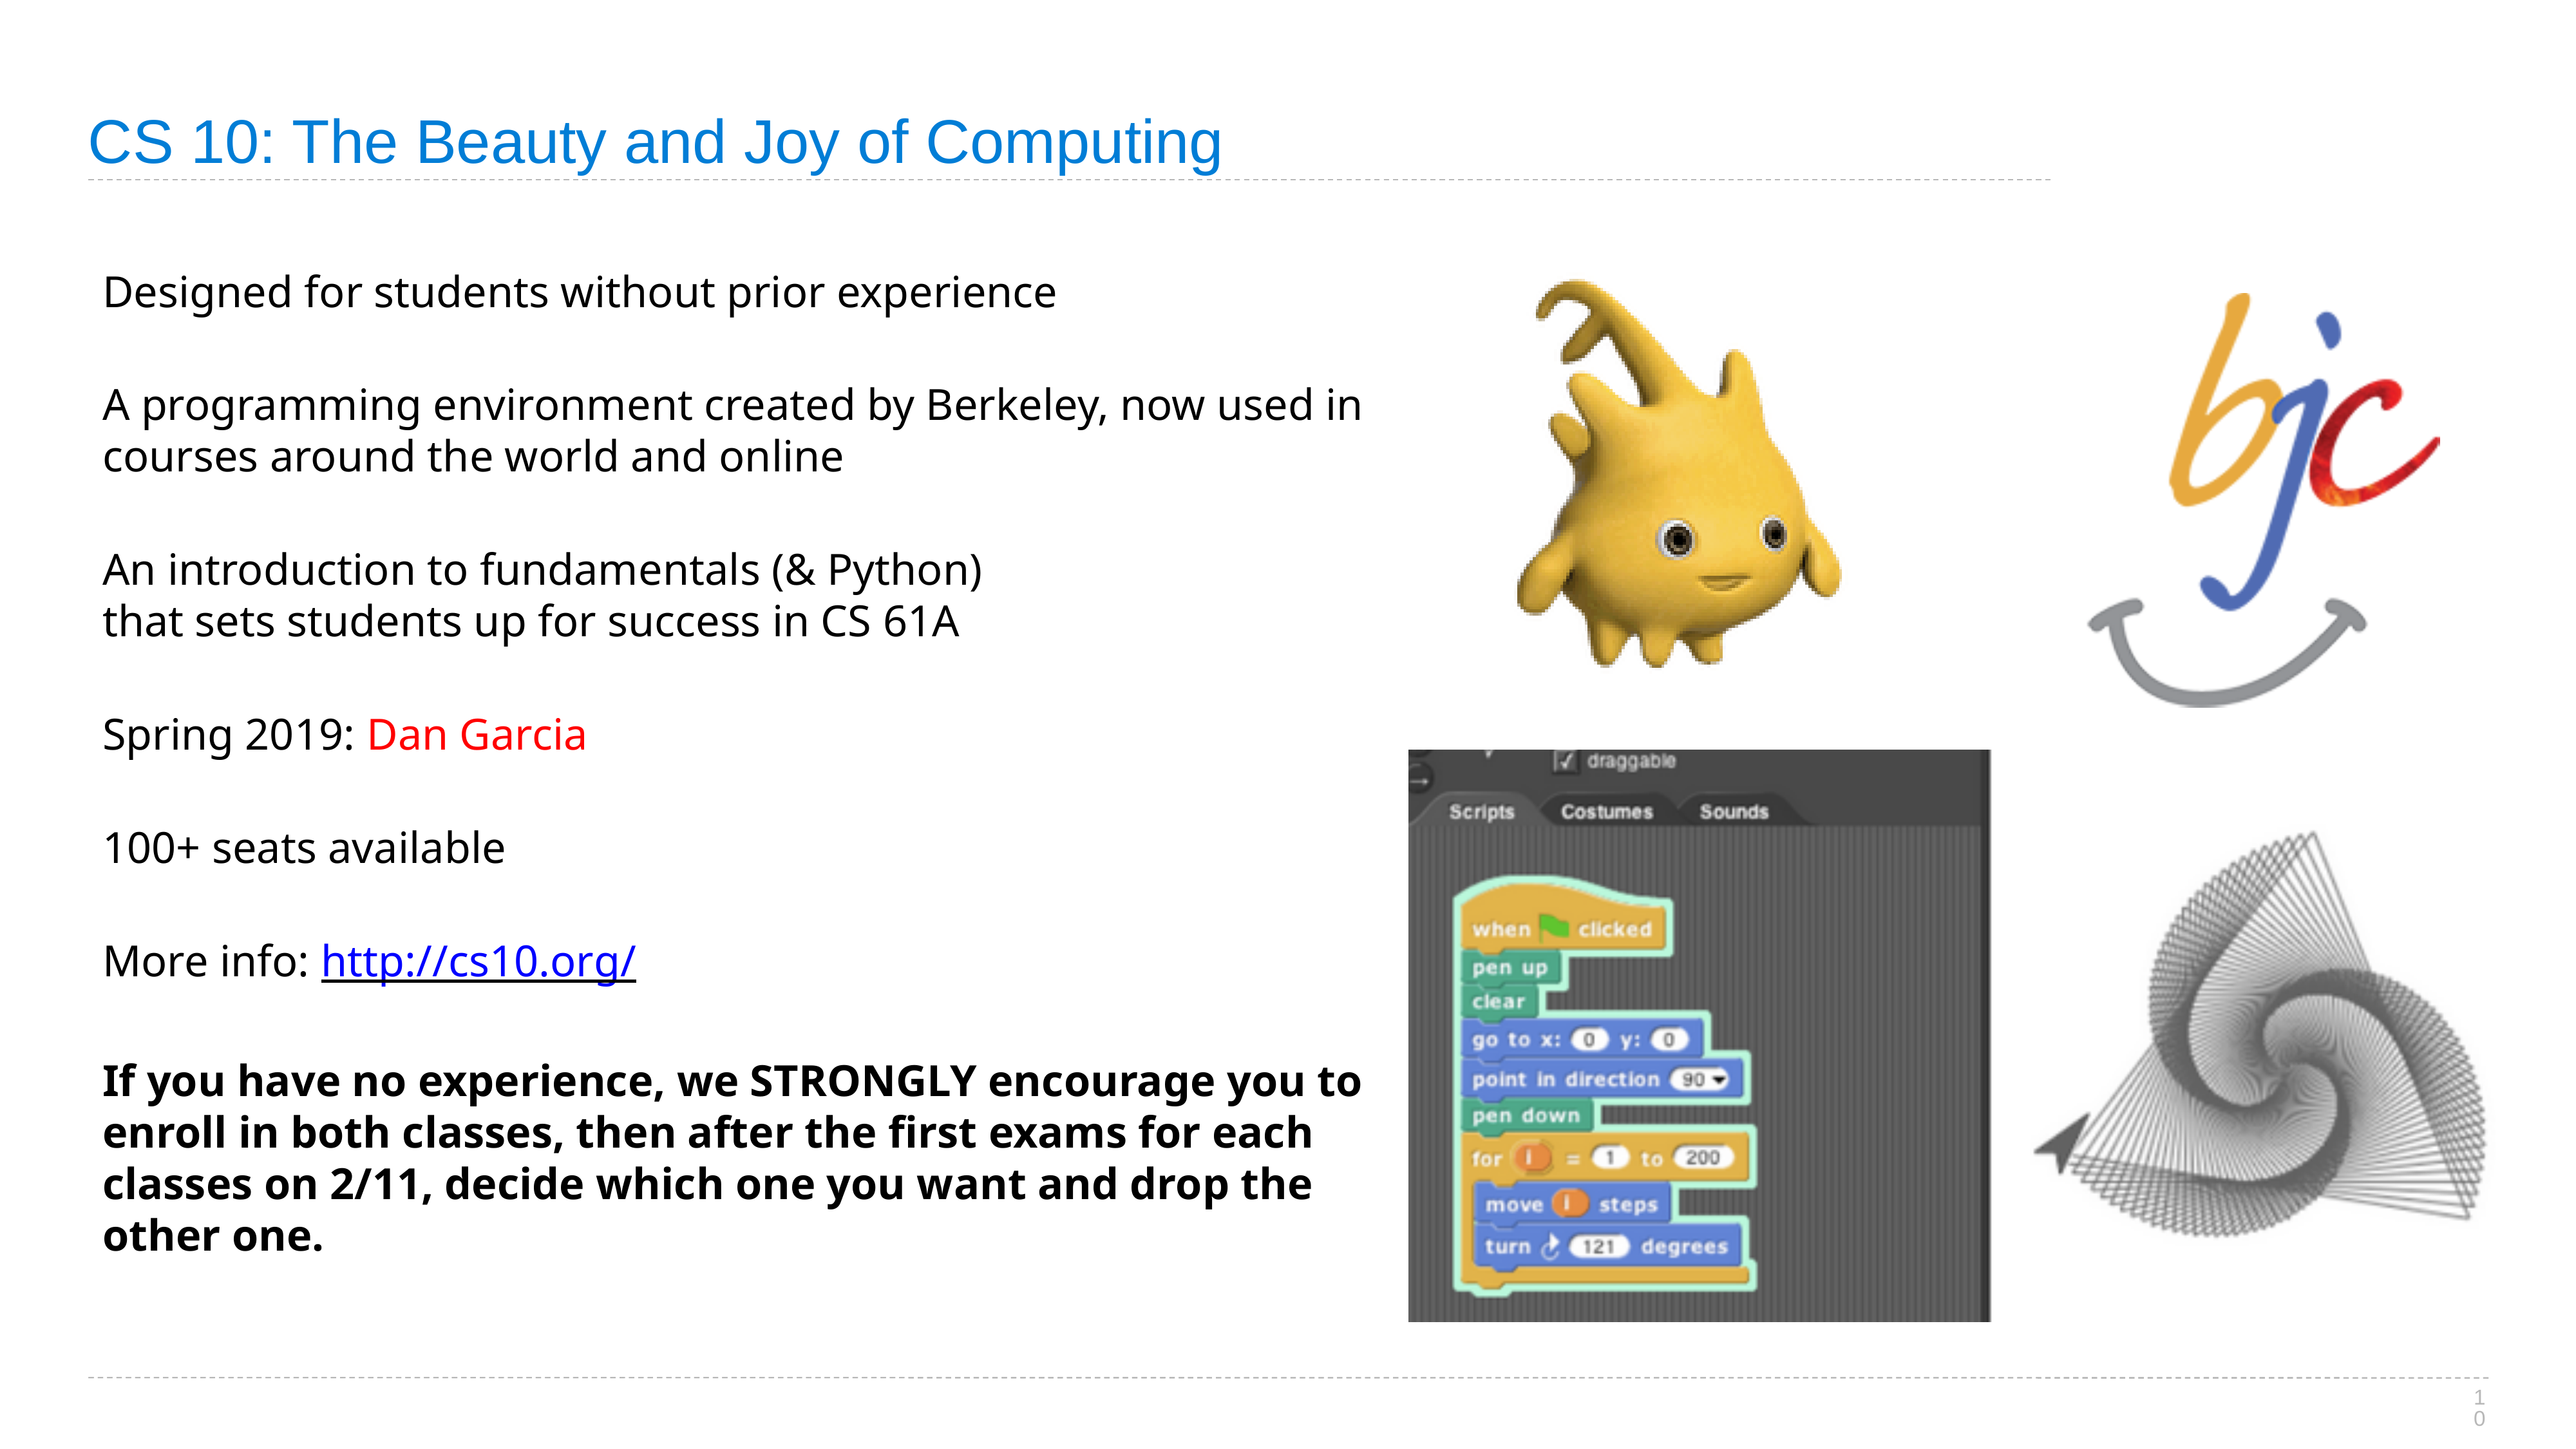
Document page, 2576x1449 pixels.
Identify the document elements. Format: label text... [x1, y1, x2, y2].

picture [1499, 267, 1867, 696]
picture [2029, 821, 2496, 1251]
picture [2085, 293, 2440, 708]
slide_number 10 [2473, 1383, 2488, 1408]
list Designed for students without prior experience A programming environment created by Berkeley, now used in courses around the world and online An introduction to fundamentals (& Python) that sets students up for success in CS 61A Spring 2019: Dan Garcia 100+ seats available More info: http://cs10.org/ If you have no experience, we STRONGLY encourage you to enroll in both classes, then after the first exams for each classes on 2/11, decide which one you want and drop the other one. [88, 258, 1396, 1290]
picture [1408, 750, 1994, 1323]
title CS 10: The Beauty and Joy of Computing [88, 0, 2050, 178]
